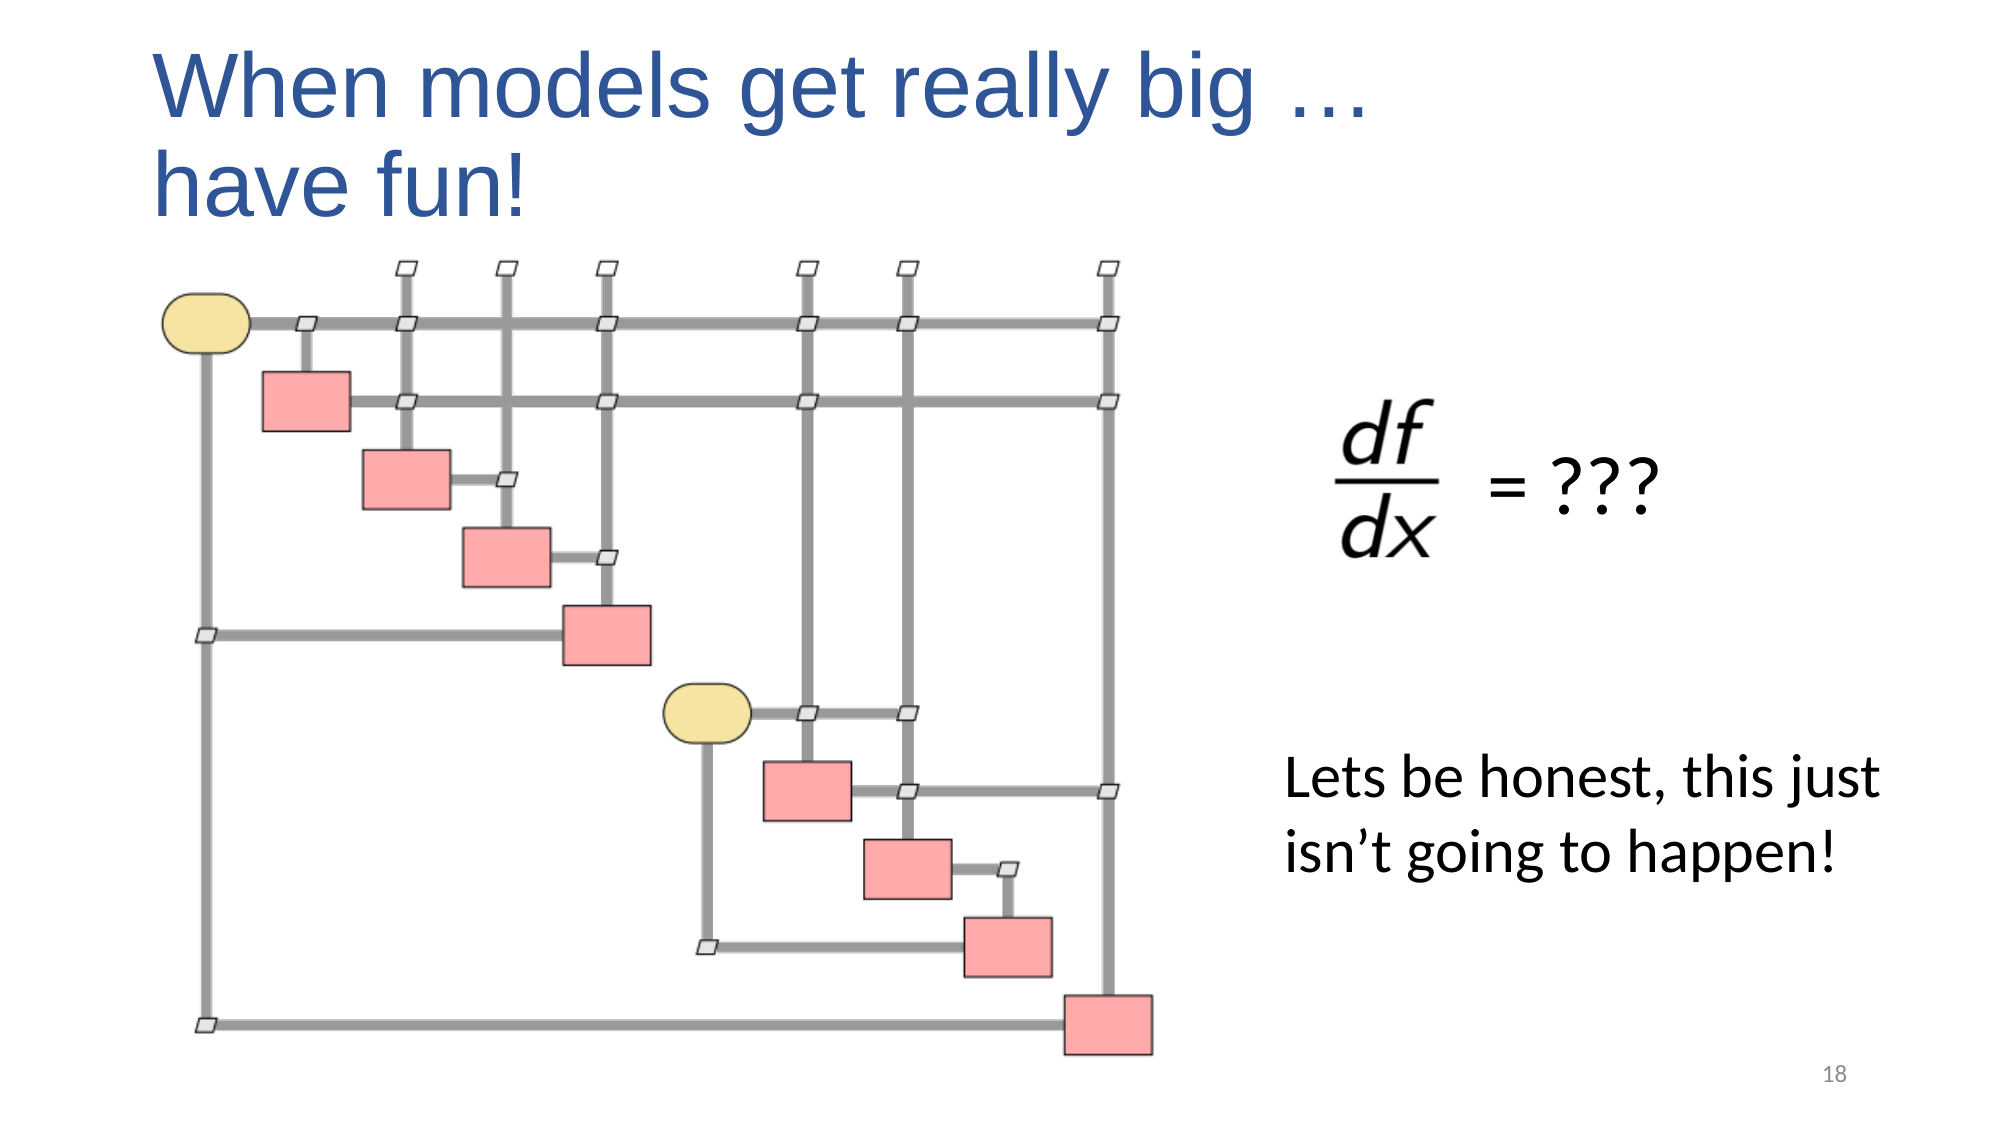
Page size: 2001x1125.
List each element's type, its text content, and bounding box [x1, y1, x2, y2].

picture [145, 244, 1179, 1070]
title When models get really big … have fun! [137, 22, 1863, 252]
slide_number 18 [1412, 1042, 1863, 1103]
text_box Lets be honest, this just isn’t going to happen! [1269, 727, 1912, 892]
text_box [1324, 385, 1680, 578]
